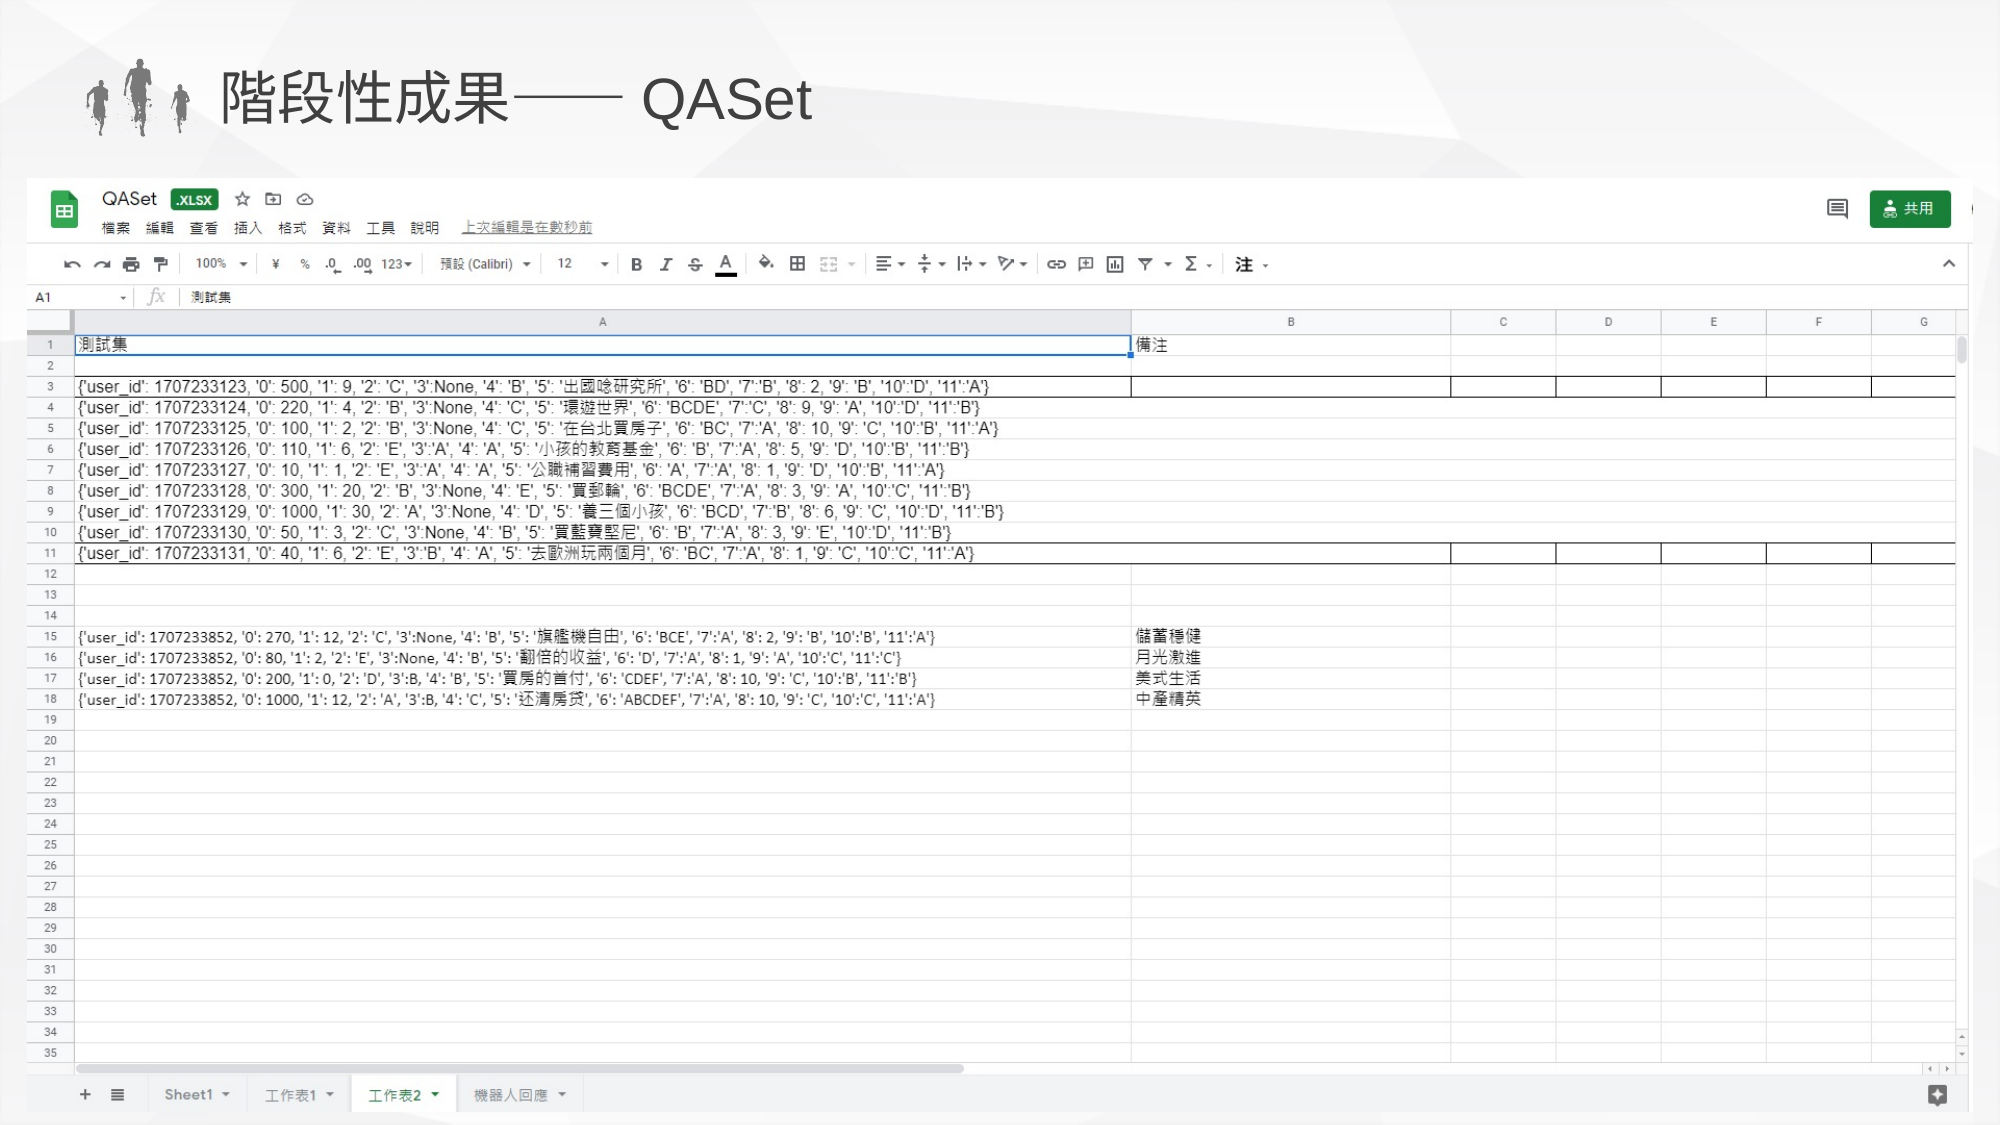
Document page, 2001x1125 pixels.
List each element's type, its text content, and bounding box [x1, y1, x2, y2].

list 階段性成果——QASet [204, 62, 979, 155]
picture [0, 0, 2000, 1125]
